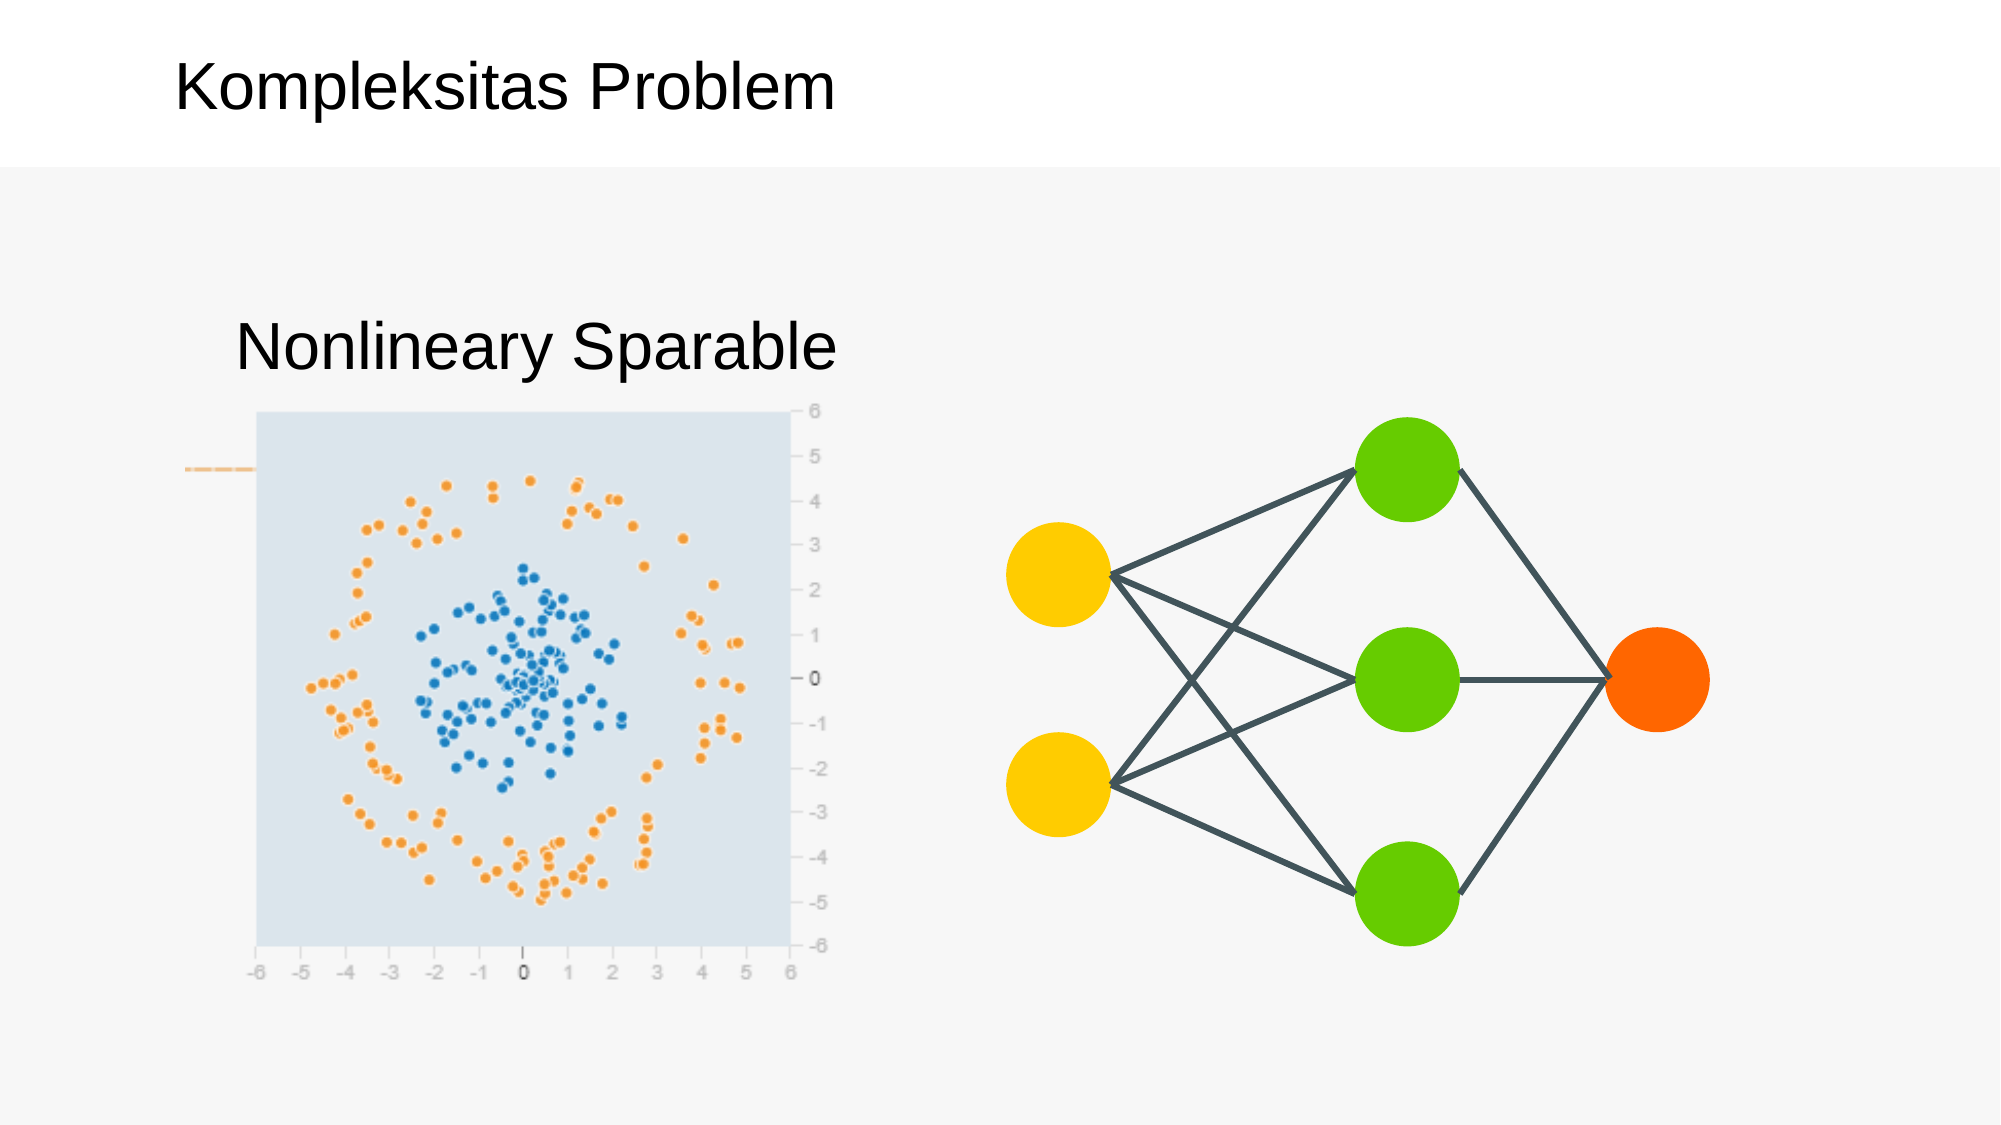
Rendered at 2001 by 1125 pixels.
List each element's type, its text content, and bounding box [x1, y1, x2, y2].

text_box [1006, 417, 1710, 947]
text_box [0, 166, 2000, 1125]
text_box Kompleksitas Problem [159, 35, 853, 130]
picture [184, 396, 890, 1021]
text_box Nonlineary Sparable [220, 295, 854, 391]
